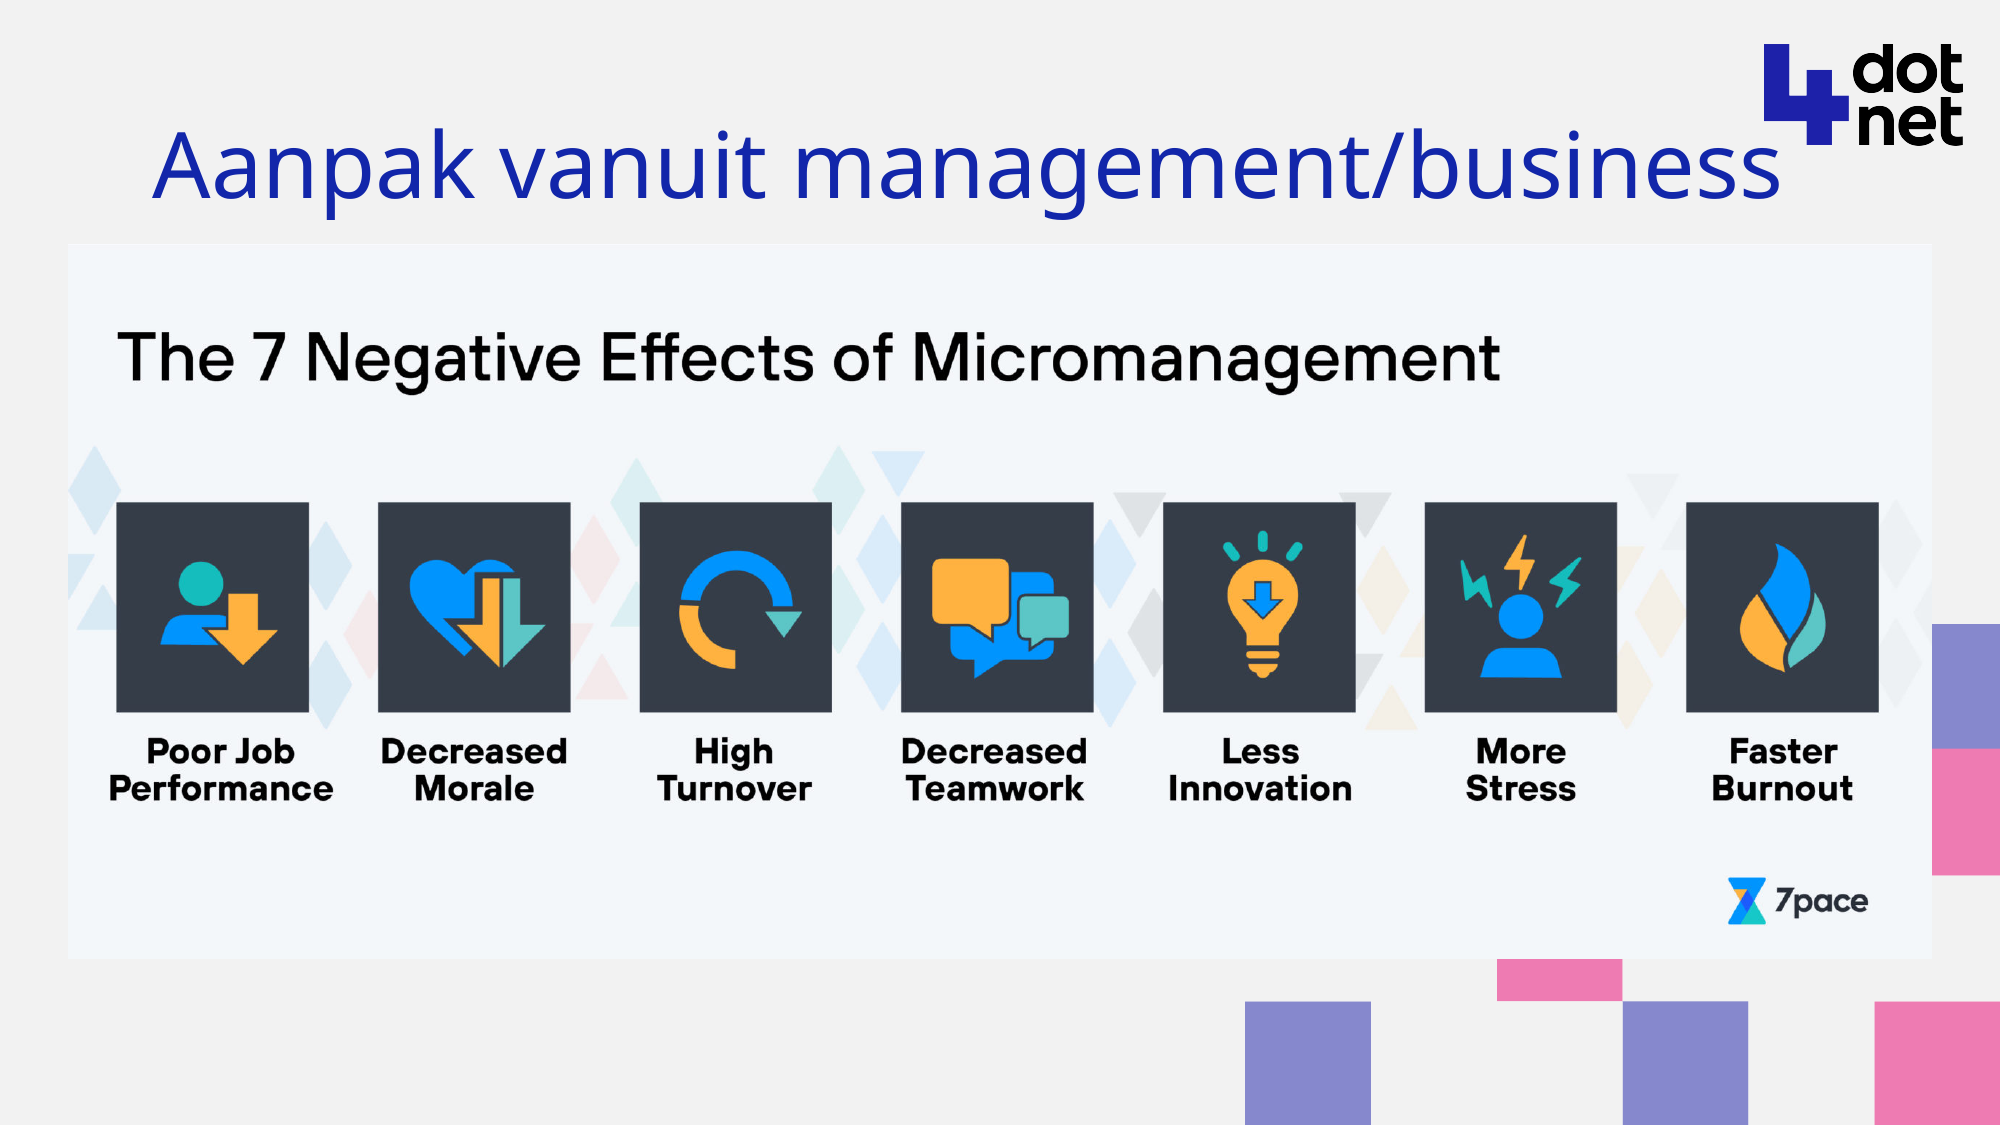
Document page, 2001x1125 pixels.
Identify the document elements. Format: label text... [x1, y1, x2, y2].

title Aanpak vanuit management/business [137, 59, 1863, 244]
picture [68, 244, 1932, 959]
picture [1764, 44, 1963, 146]
